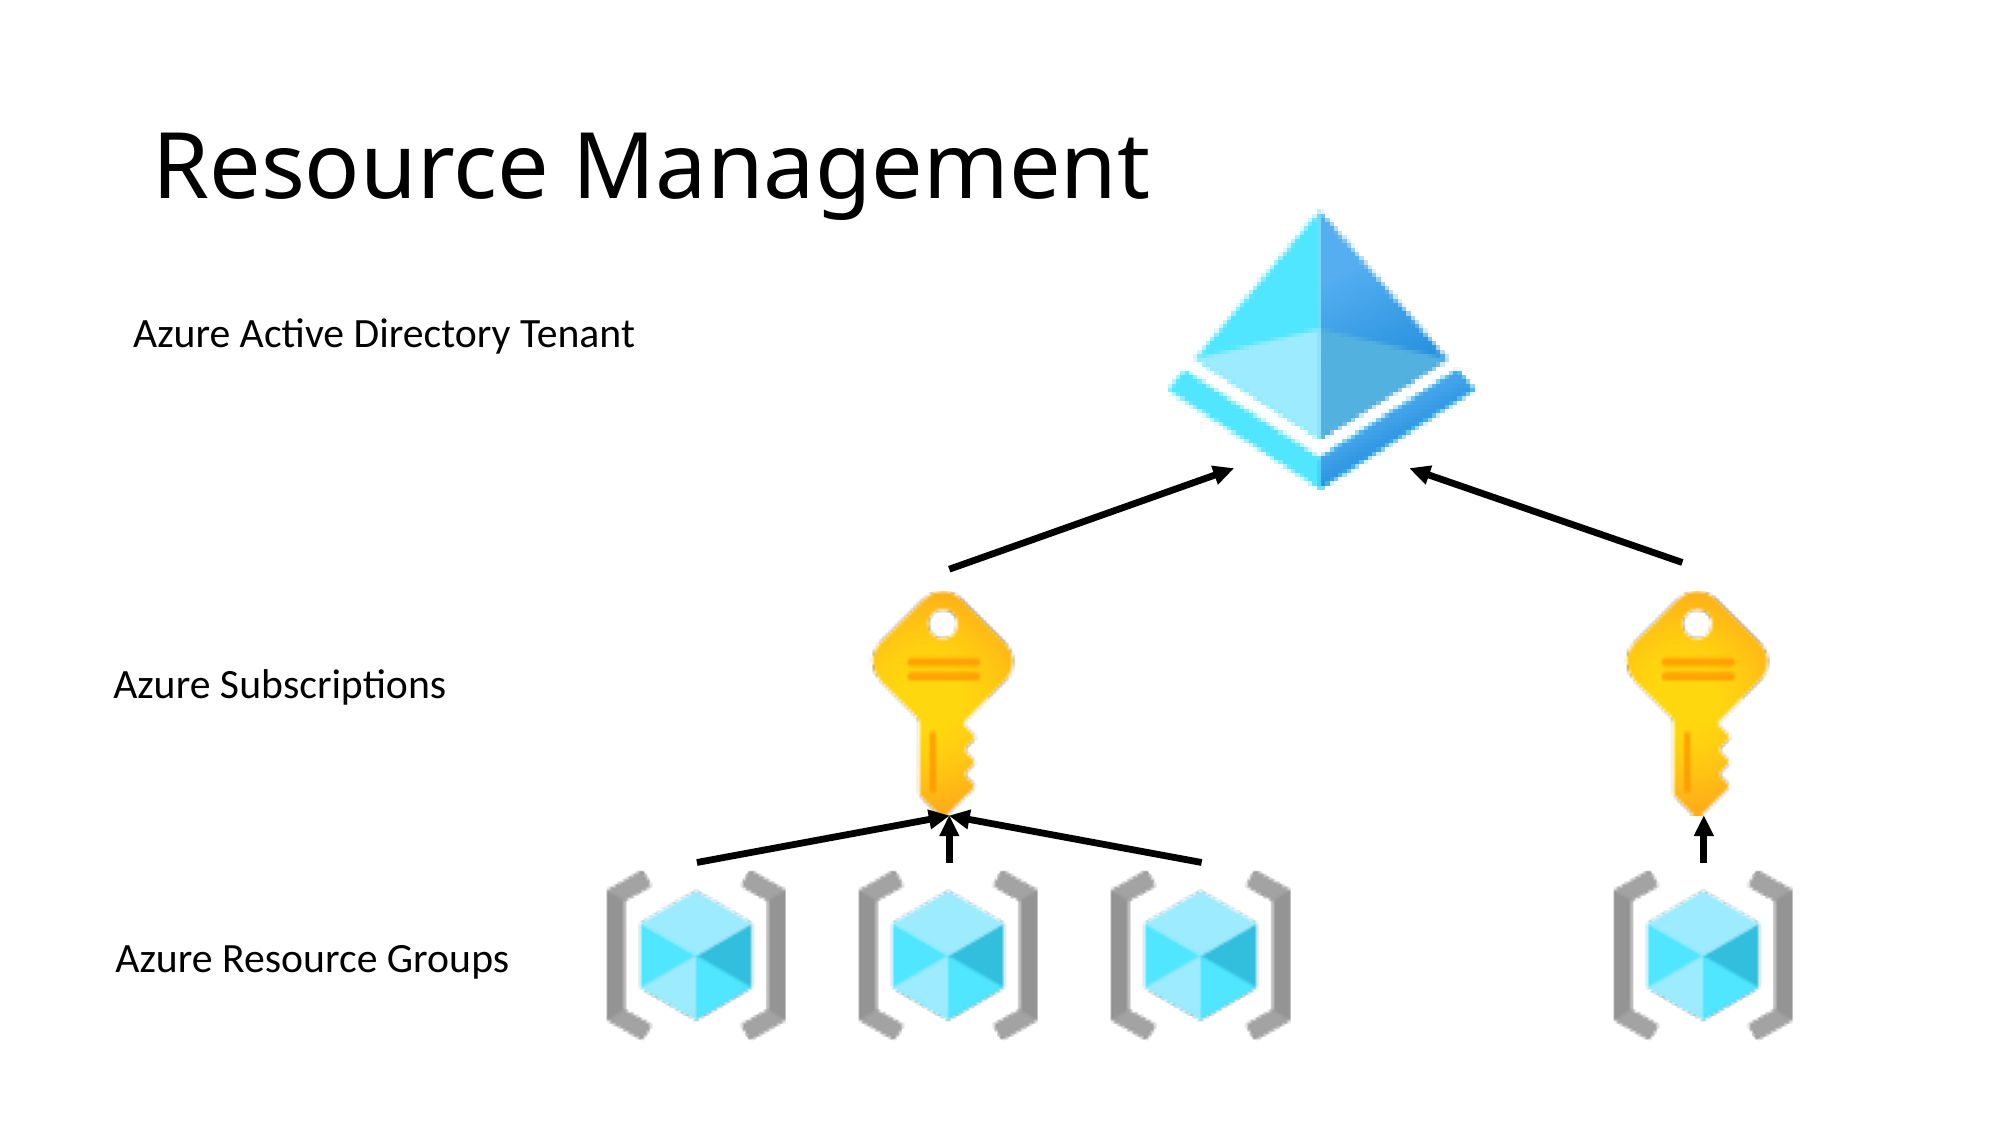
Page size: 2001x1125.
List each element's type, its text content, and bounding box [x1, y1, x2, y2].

text_box Azure Subscriptions [113, 656, 447, 707]
title Resource Management [137, 59, 1863, 278]
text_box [696, 815, 949, 863]
picture [1591, 591, 1817, 816]
picture [1610, 862, 1798, 1050]
picture [855, 863, 1044, 1050]
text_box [1409, 468, 1683, 563]
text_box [949, 815, 1202, 863]
text_box Azure Active Directory Tenant [133, 305, 636, 356]
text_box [949, 468, 1234, 570]
picture [1168, 197, 1475, 503]
text_box Azure Resource Groups [115, 931, 510, 982]
picture [1107, 862, 1296, 1050]
picture [837, 591, 1062, 815]
picture [603, 862, 791, 1050]
